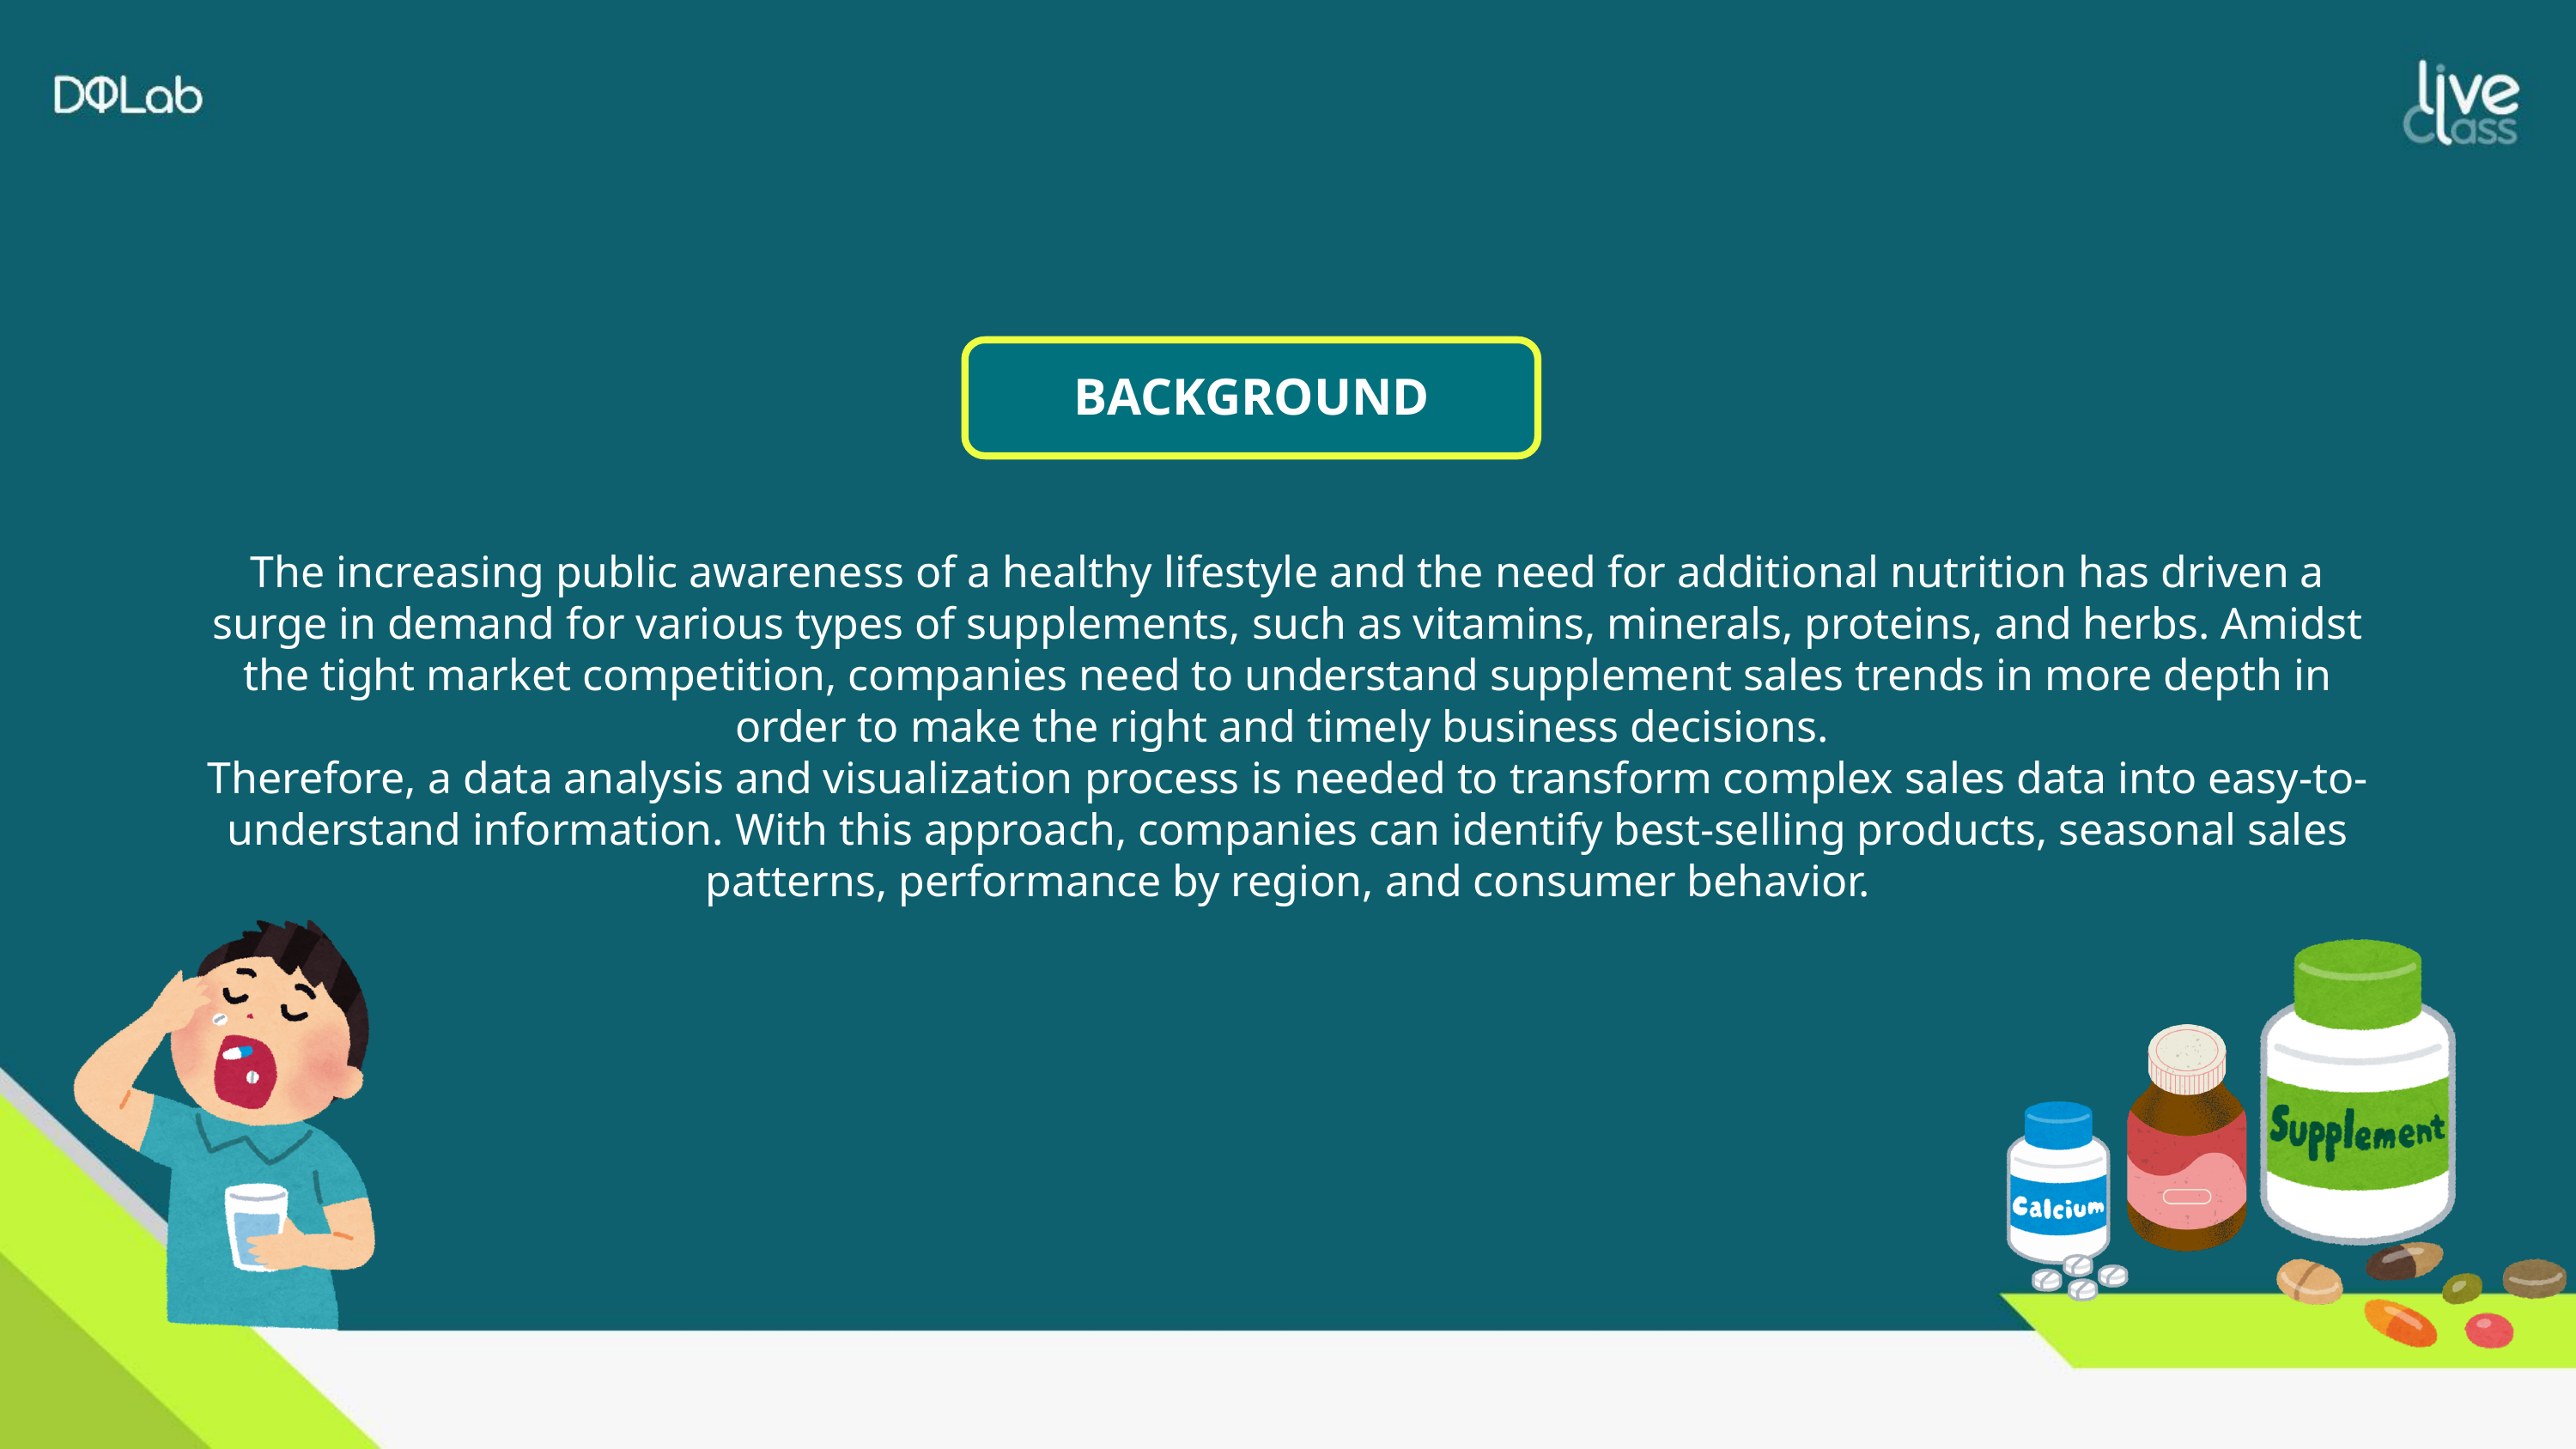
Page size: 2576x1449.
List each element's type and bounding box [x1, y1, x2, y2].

text_box [961, 336, 1542, 460]
text_box [0, 0, 2576, 1449]
text_box [2006, 1100, 2129, 1302]
text_box [2258, 938, 2567, 1349]
text_box [191, 548, 2385, 939]
text_box [71, 919, 376, 1330]
text_box [2127, 1024, 2247, 1253]
